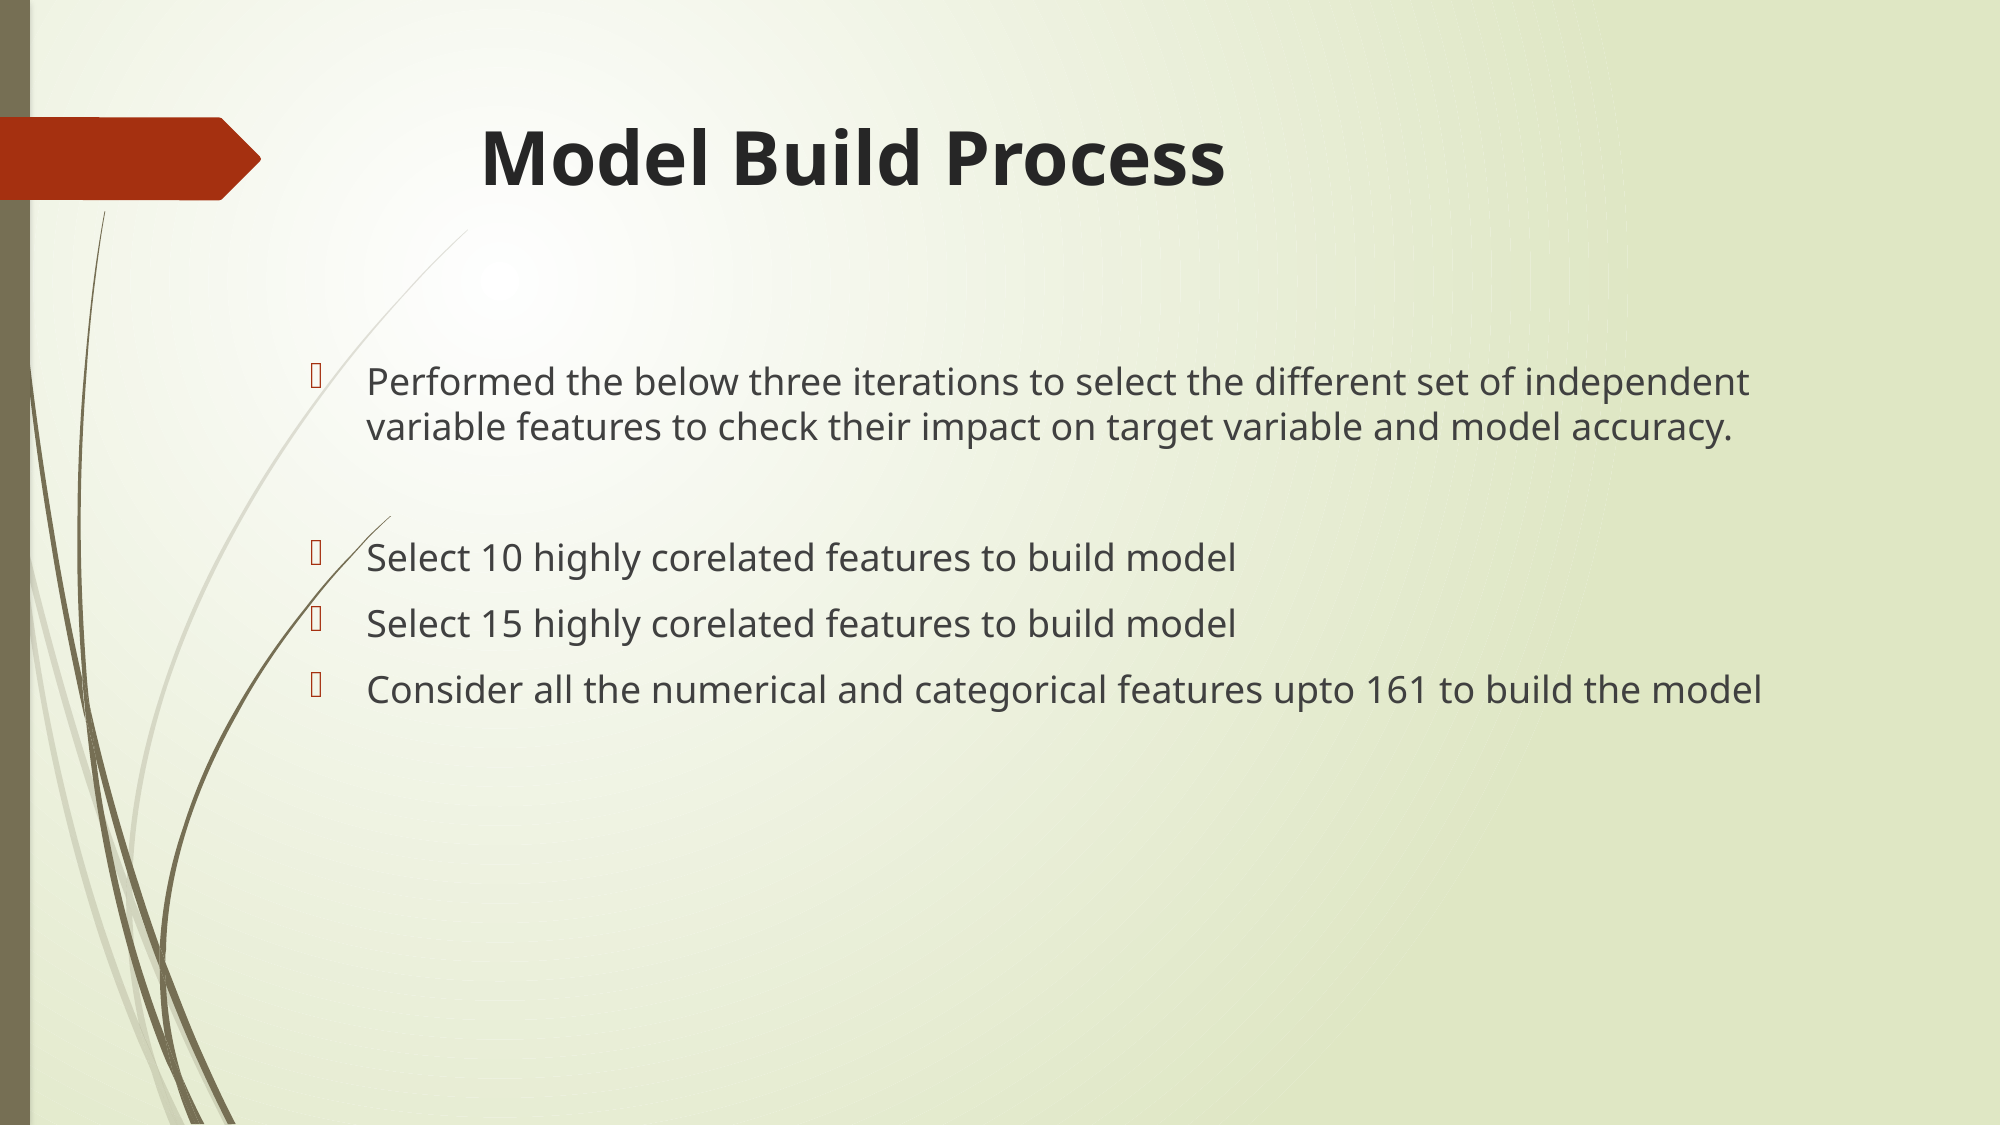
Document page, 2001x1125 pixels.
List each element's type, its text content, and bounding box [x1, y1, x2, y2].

title Model Build Process [425, 102, 1888, 313]
list Performed the below three iterations to select the different set of independent variable features to check their impact on target variable and model accuracy. Select 10 highly corelated features to build model Select 15 highly corelated features to build model Consider all the numerical and categorical features upto 161 to build the model [295, 350, 1888, 1070]
